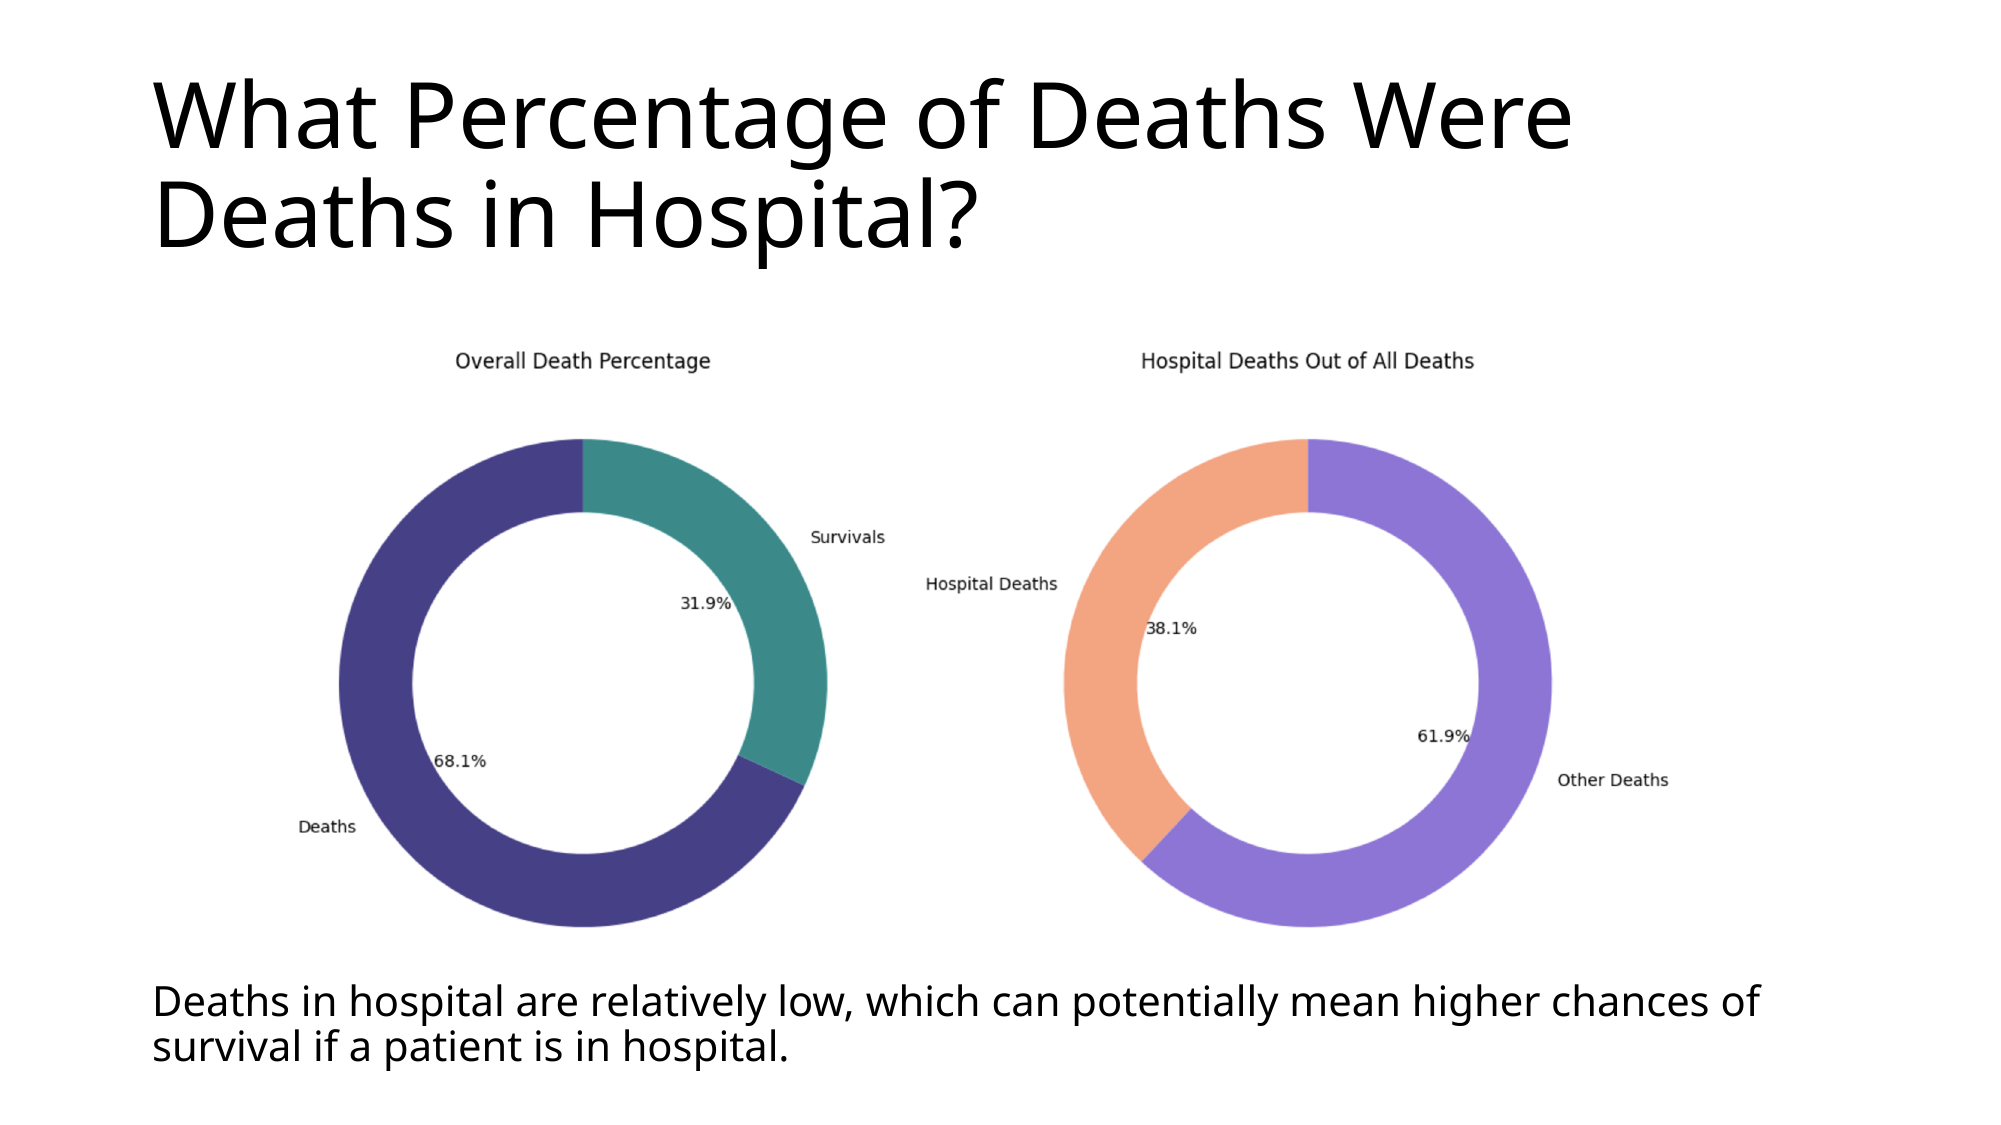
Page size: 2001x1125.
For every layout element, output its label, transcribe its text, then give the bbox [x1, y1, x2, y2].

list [260, 330, 1714, 971]
text_box Deaths in hospital are relatively low, which can potentially mean higher chances of survival if a patient is in hospital. [137, 973, 1835, 1079]
title What Percentage of Deaths Were Deaths in Hospital? [137, 59, 1863, 278]
